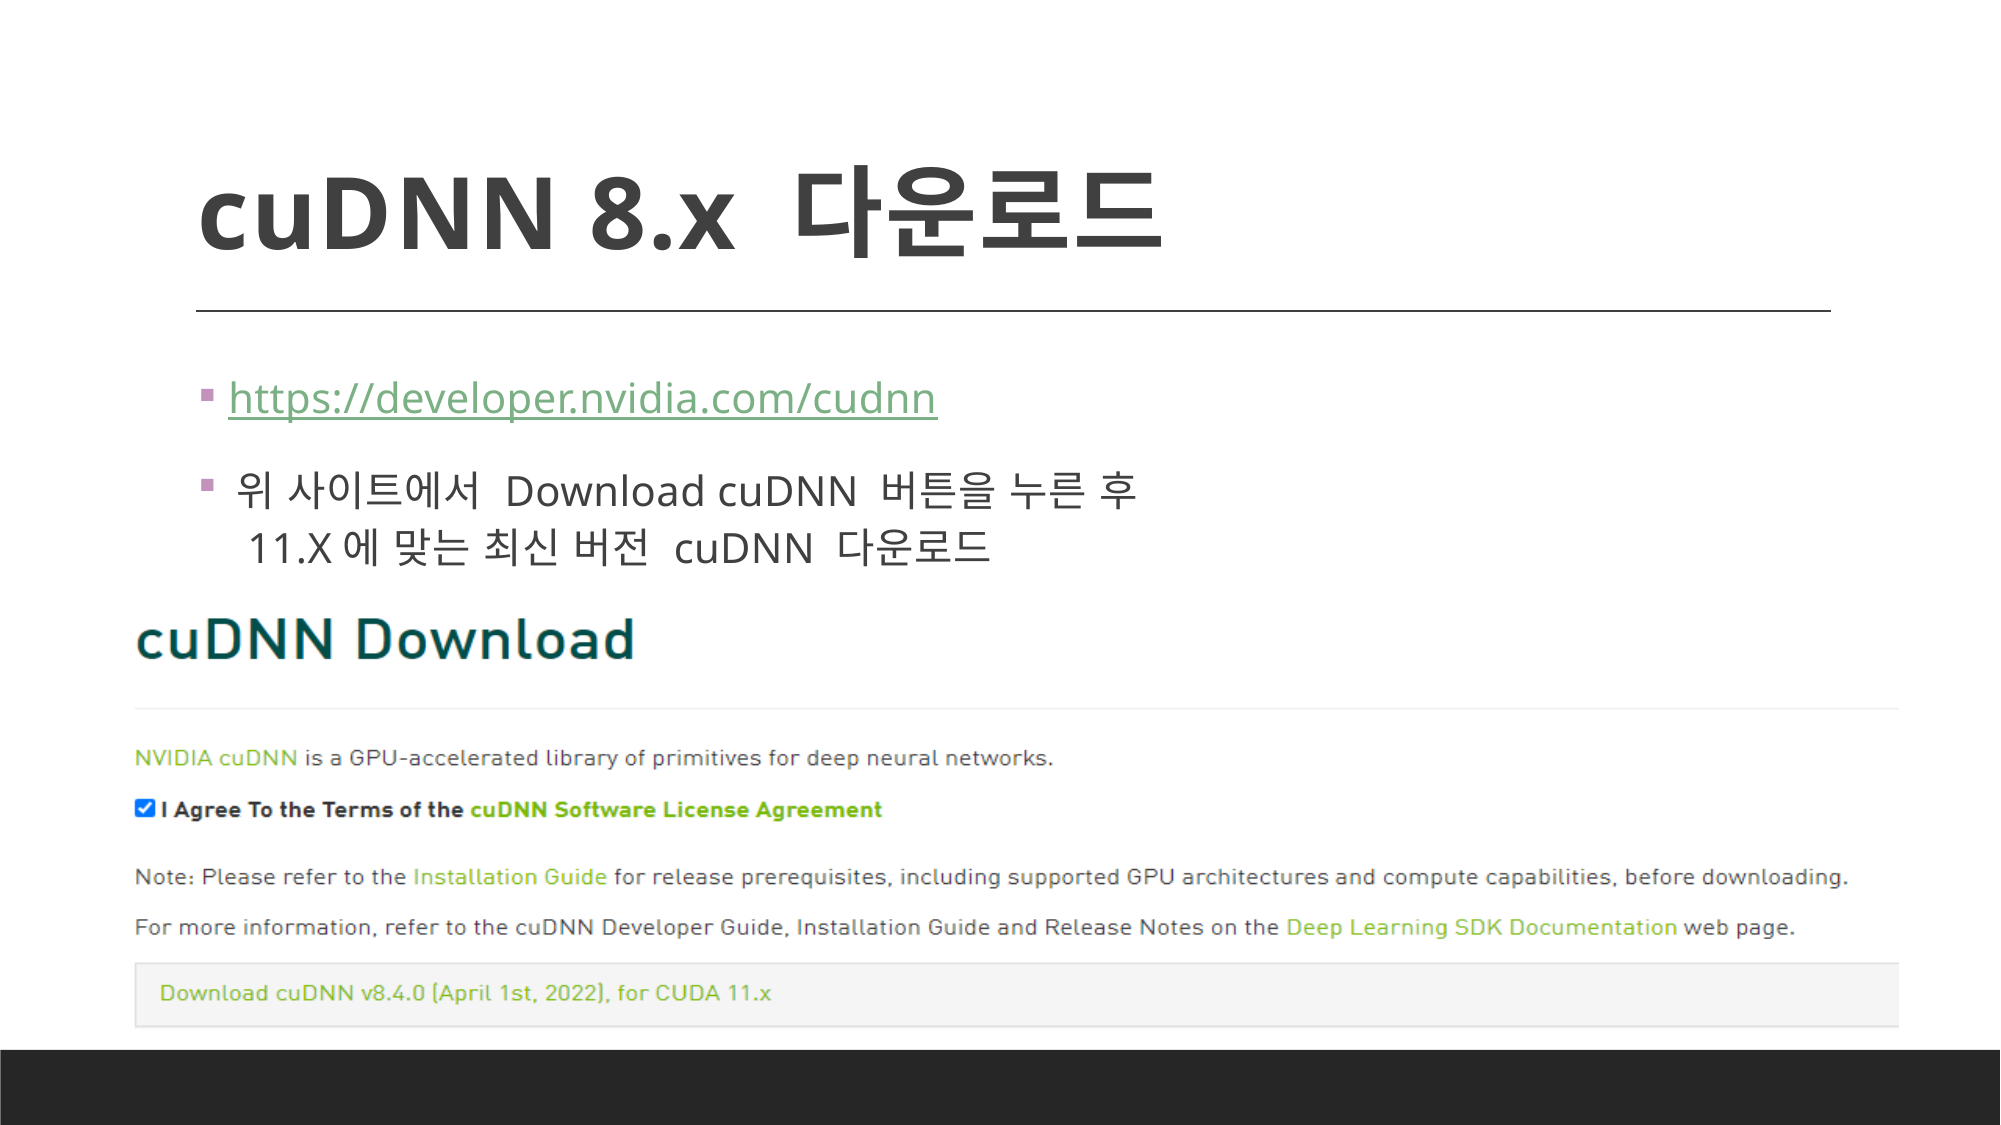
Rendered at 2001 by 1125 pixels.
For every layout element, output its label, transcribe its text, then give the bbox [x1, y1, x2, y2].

picture [107, 585, 1899, 1030]
title cuDNN 8.x 다운로드 [180, 47, 1830, 285]
list https://developer.nvidia.com/cudnn 위 사이트에서 Download cuDNN 버튼을 누른 후 11.X에 맞는 최신 버전 cuDNN 다운로드 [180, 345, 1830, 583]
